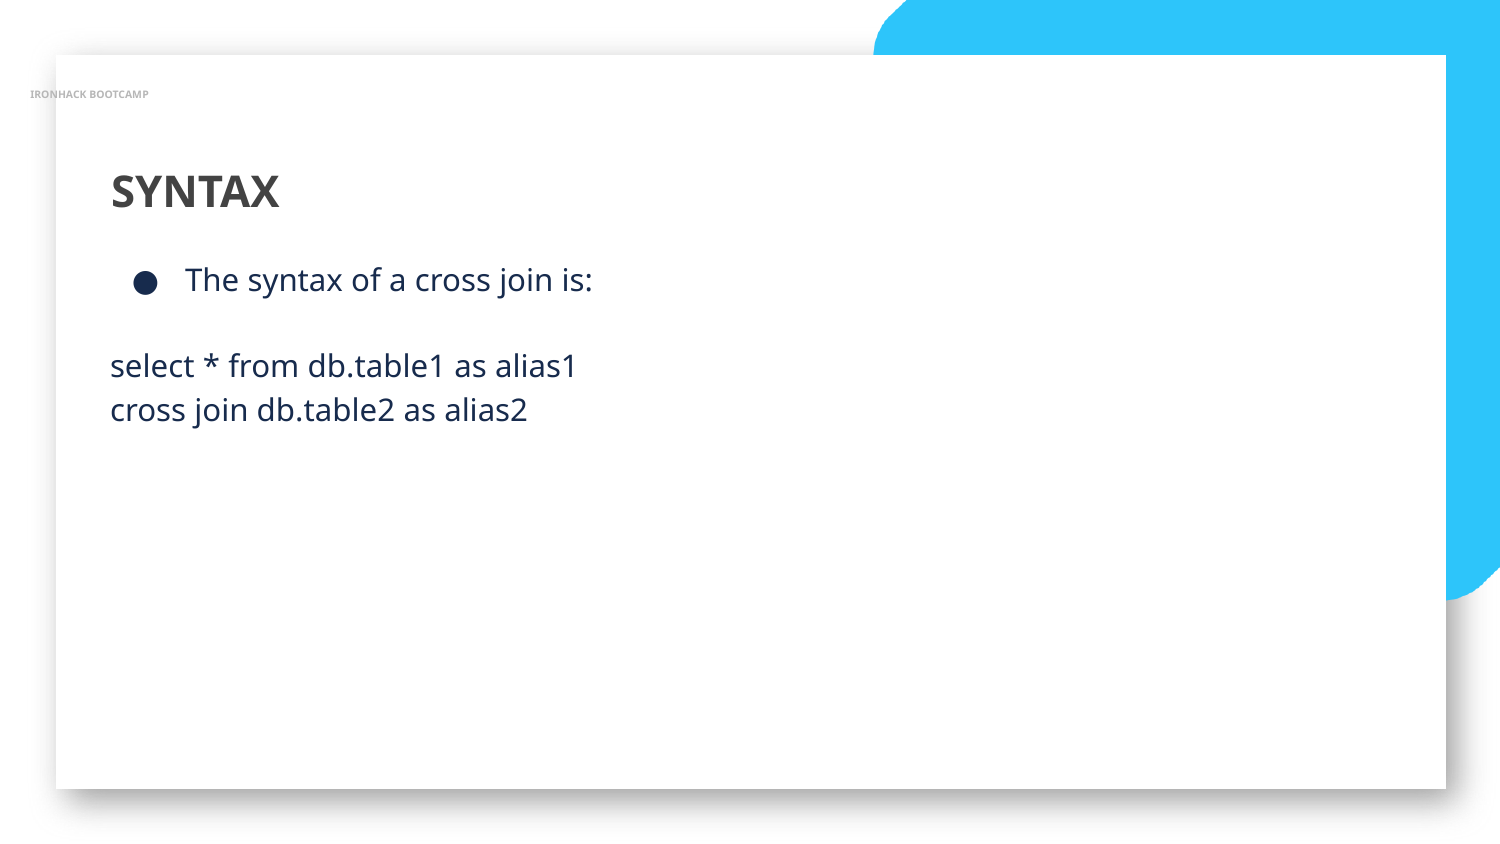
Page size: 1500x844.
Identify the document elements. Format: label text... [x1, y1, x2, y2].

picture [0, 0, 1500, 844]
text_box The syntax of a cross join is: select * from db.table1 as alias1 cross join db.table2 as alias2 [95, 240, 1368, 724]
text_box IRONHACK BOOTCAMP [15, 71, 354, 108]
text_box SYNTAX [96, 149, 1417, 266]
